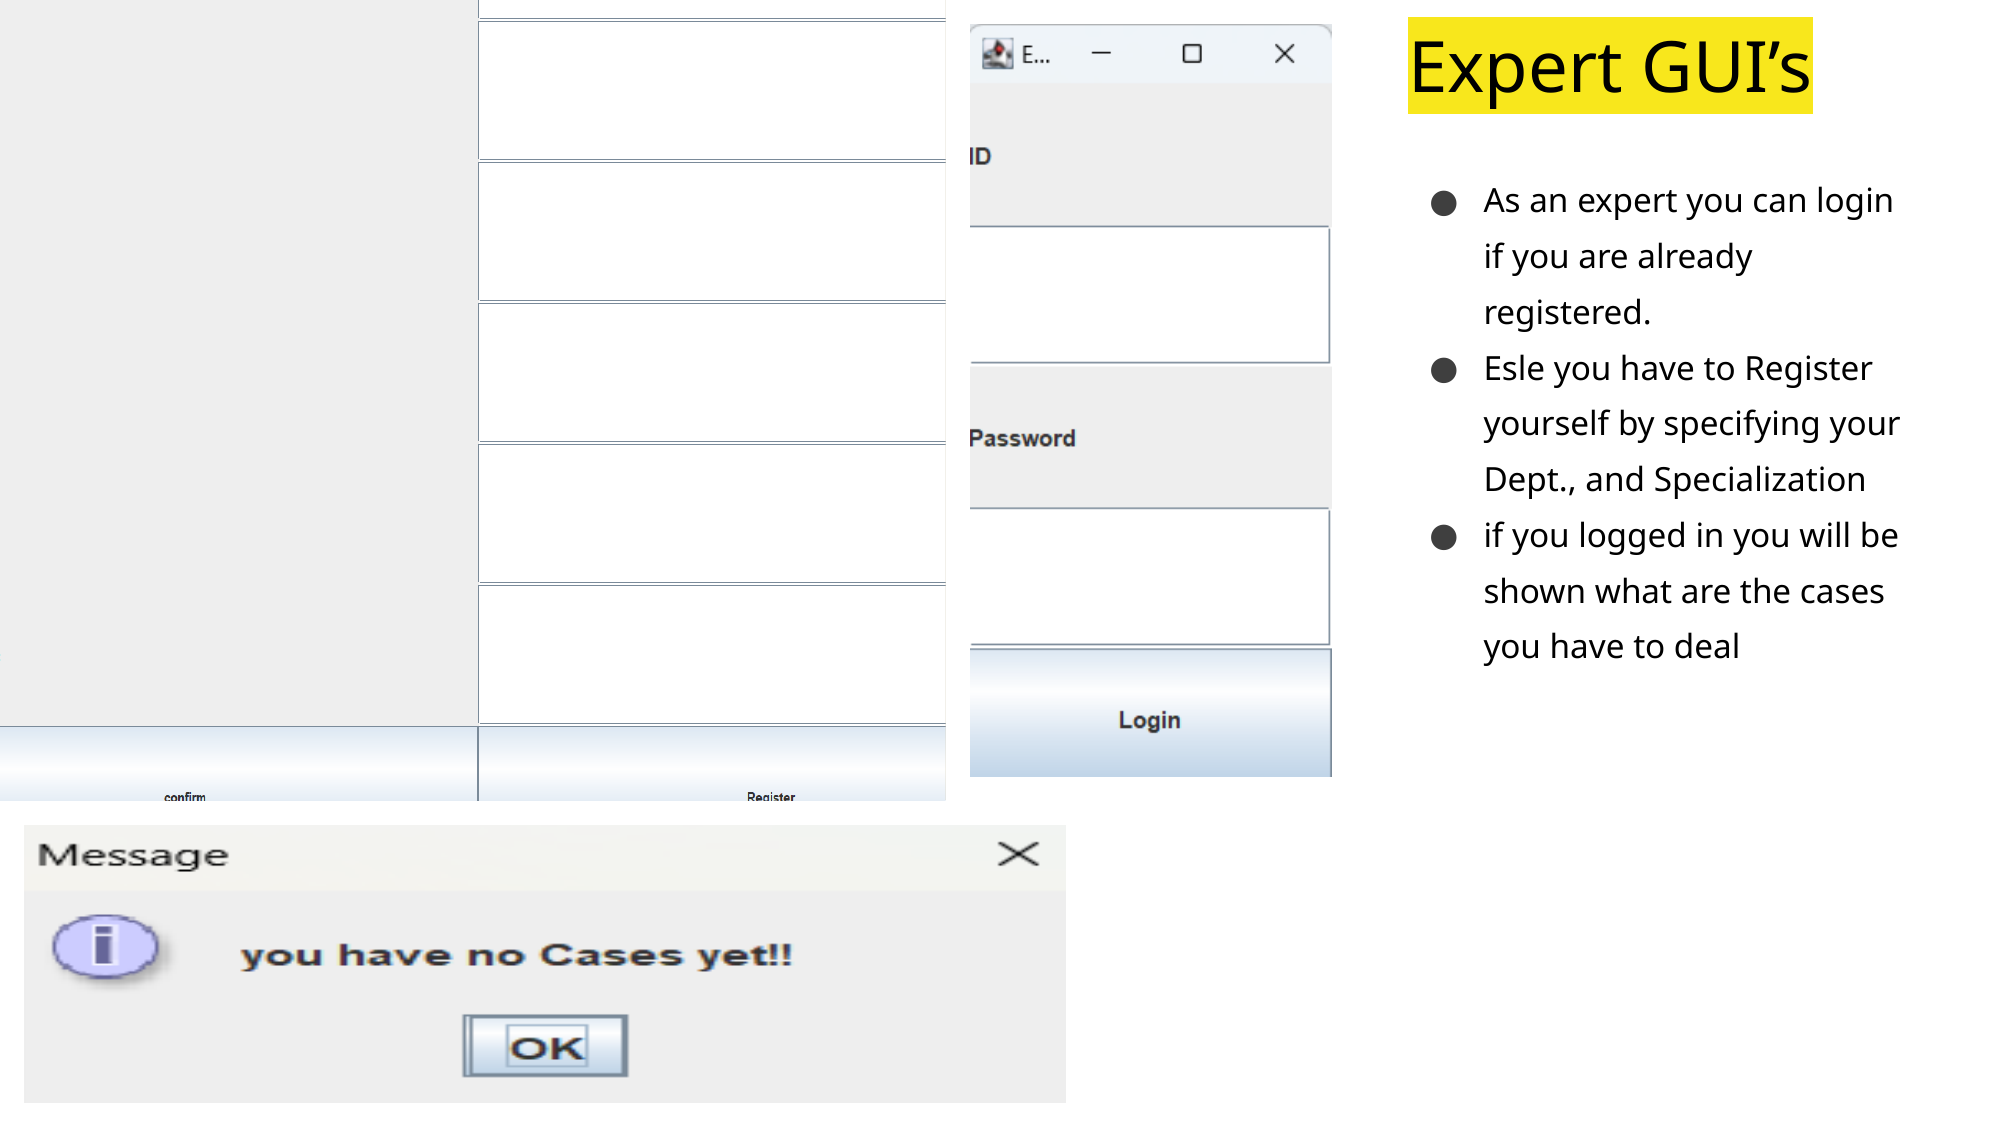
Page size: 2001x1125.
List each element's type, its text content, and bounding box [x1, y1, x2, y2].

picture [24, 825, 1067, 1103]
title Expert GUI’s [1390, 0, 1921, 123]
picture [0, 0, 946, 801]
list As an expert you can login if you are already registered. Esle you have to Register yourself by specifying your Dept., and Specialization if you logged in you will be shown what are the cases you have to deal [1390, 145, 1920, 1060]
picture [970, 24, 1332, 777]
